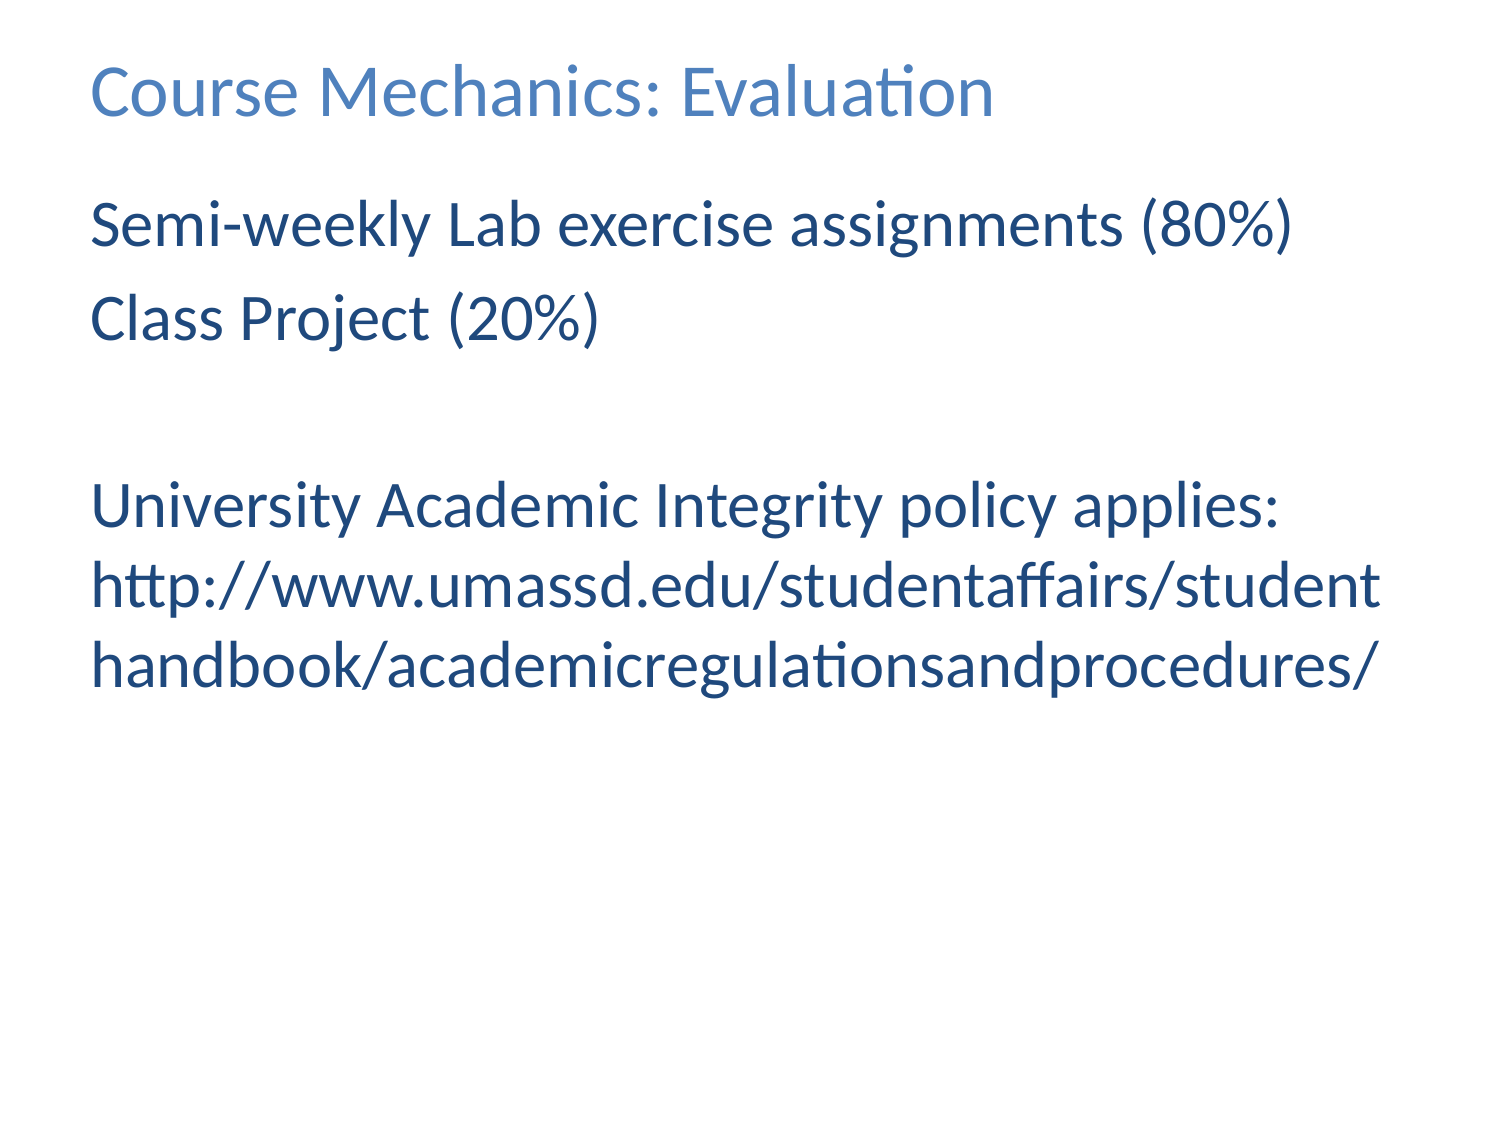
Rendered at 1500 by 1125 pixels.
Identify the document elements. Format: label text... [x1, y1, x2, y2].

title Course Mechanics: Evaluation [75, 30, 1425, 144]
list Semi-weekly Lab exercise assignments (80%) Class Project (20%) University Academic Integrity policy applies: http://www.umassd.edu/studentaffairs/studenthandbook/academicregulationsandprocedures/ [75, 172, 1425, 1090]
